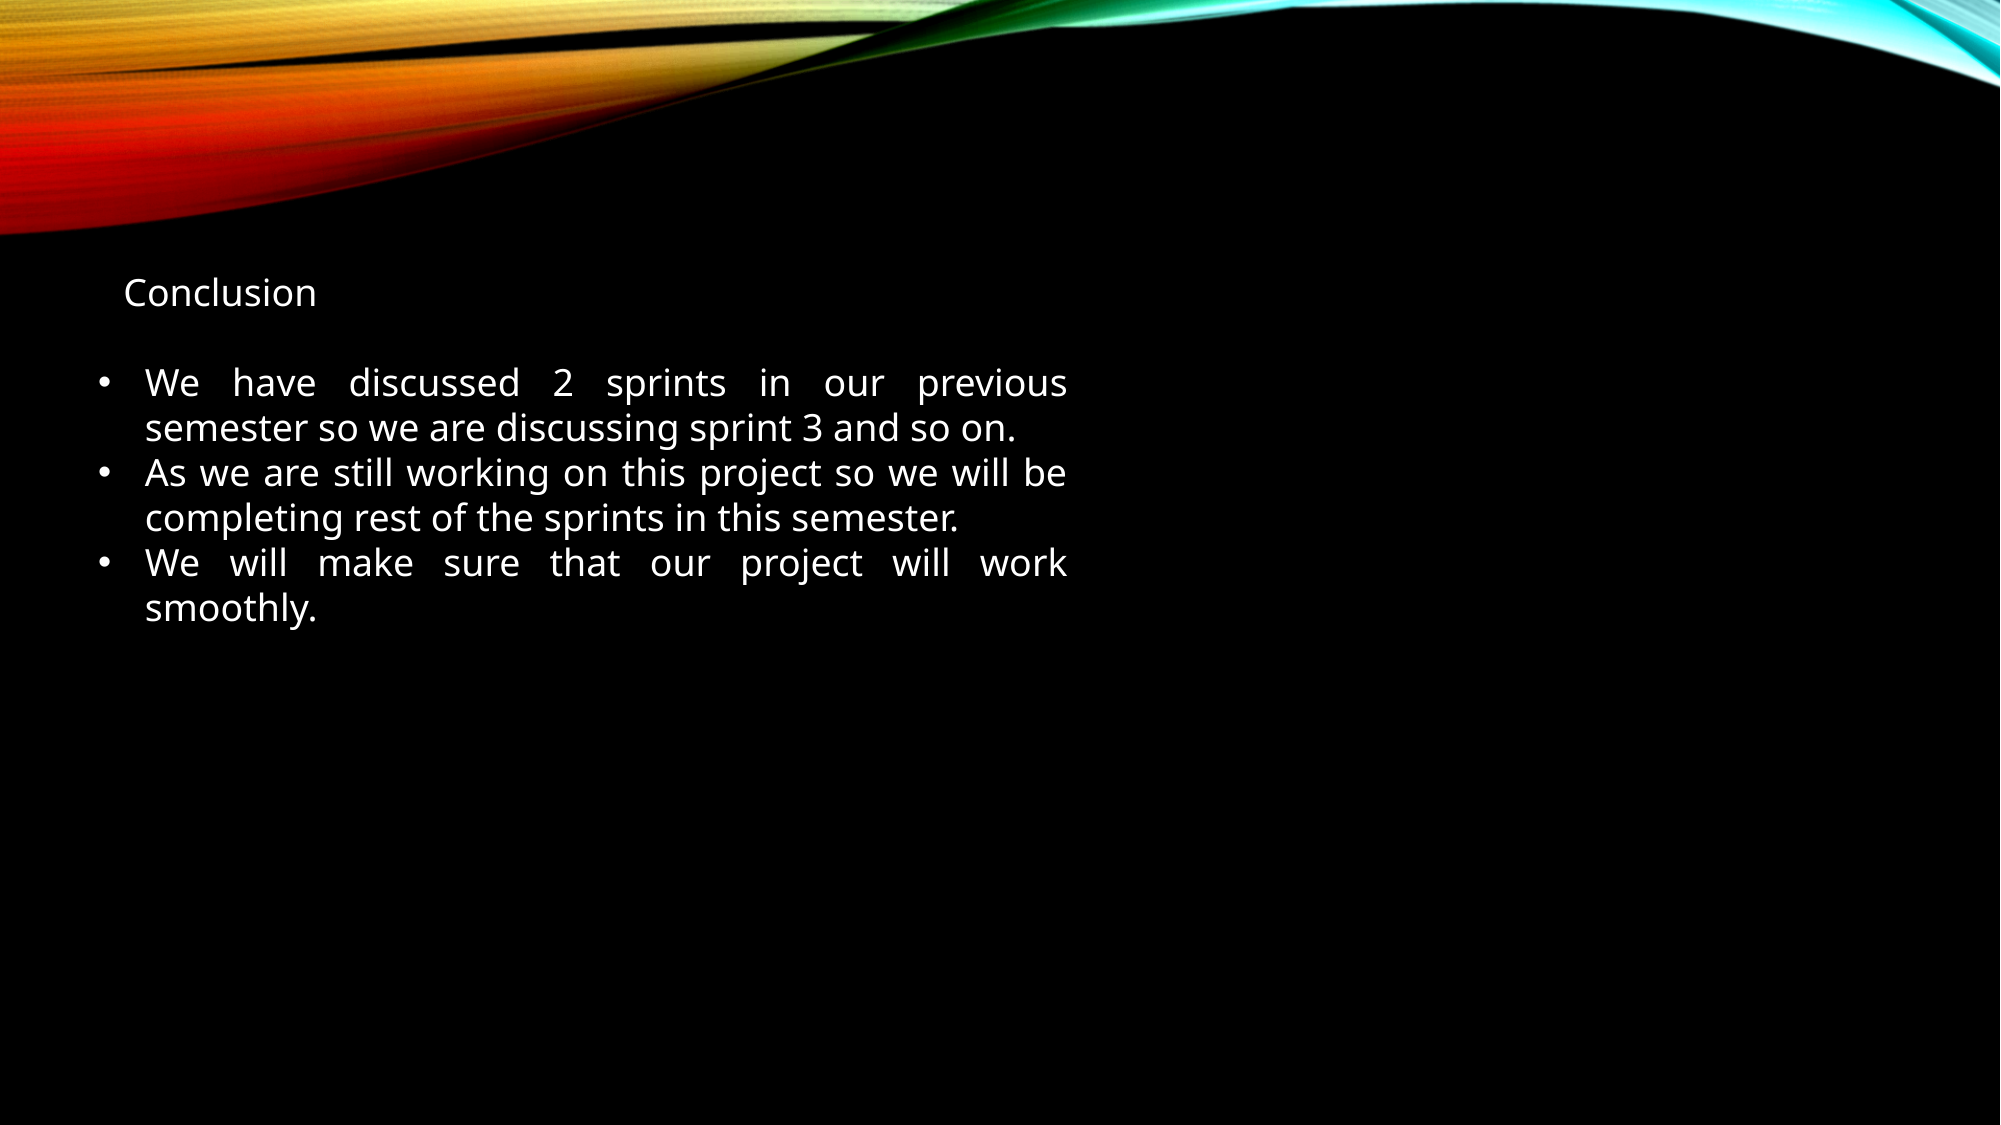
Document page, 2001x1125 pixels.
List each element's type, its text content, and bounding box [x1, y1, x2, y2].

text_box Conclusion [108, 261, 333, 322]
picture [0, 0, 2000, 237]
text_box We have discussed 2 sprints in our previous semester so we are discussing sprint 3 and so on. As we are still working on this project so we will be completing rest of the sprints in this semester. We will make sure that our project will work smoothly. [83, 351, 1084, 727]
